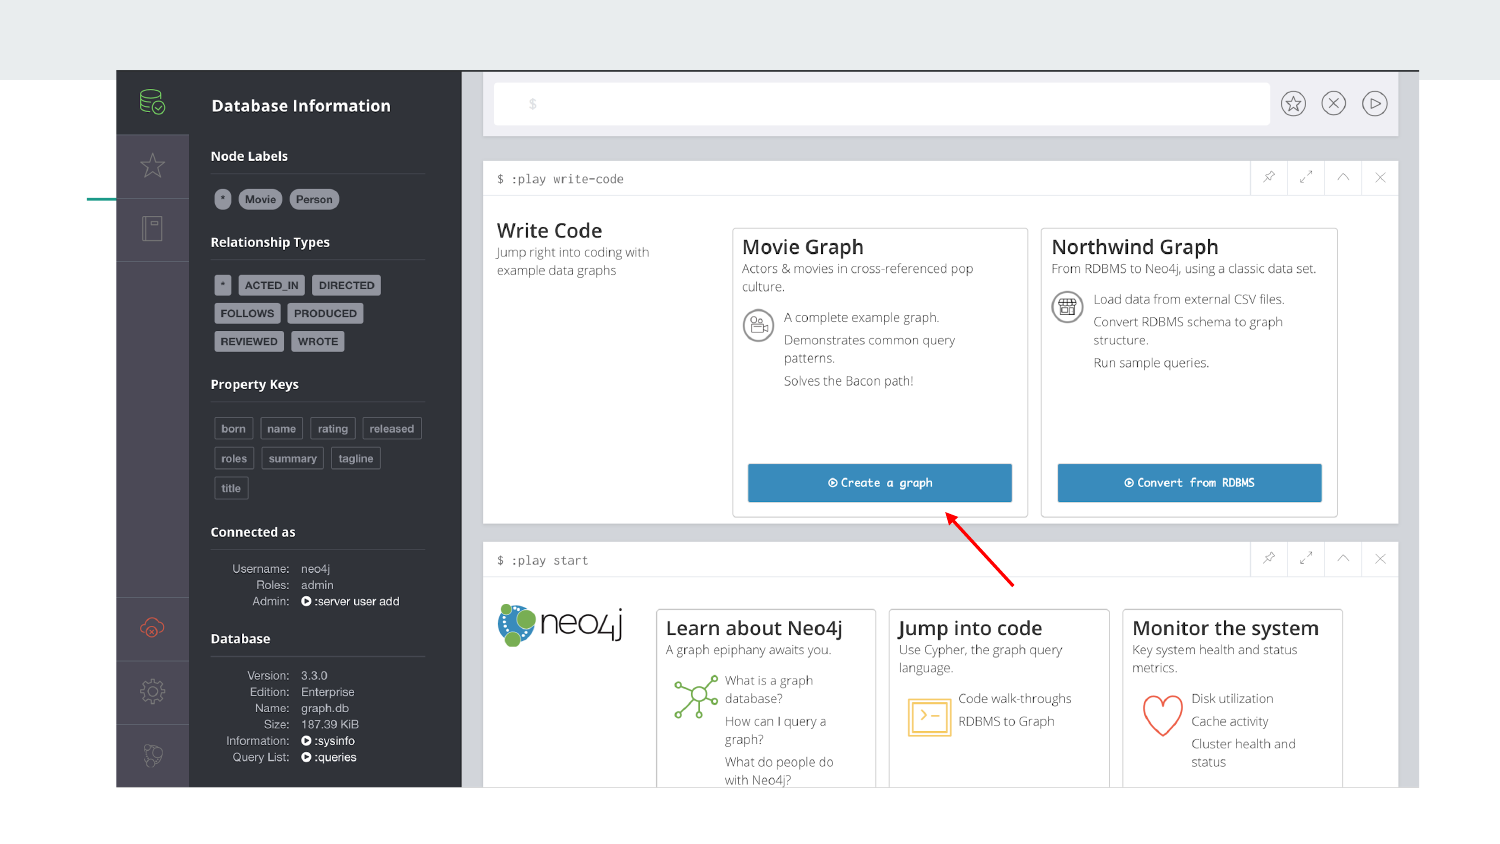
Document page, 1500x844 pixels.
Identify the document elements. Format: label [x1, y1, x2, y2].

text_box [945, 511, 1014, 587]
picture [100, 70, 1420, 807]
